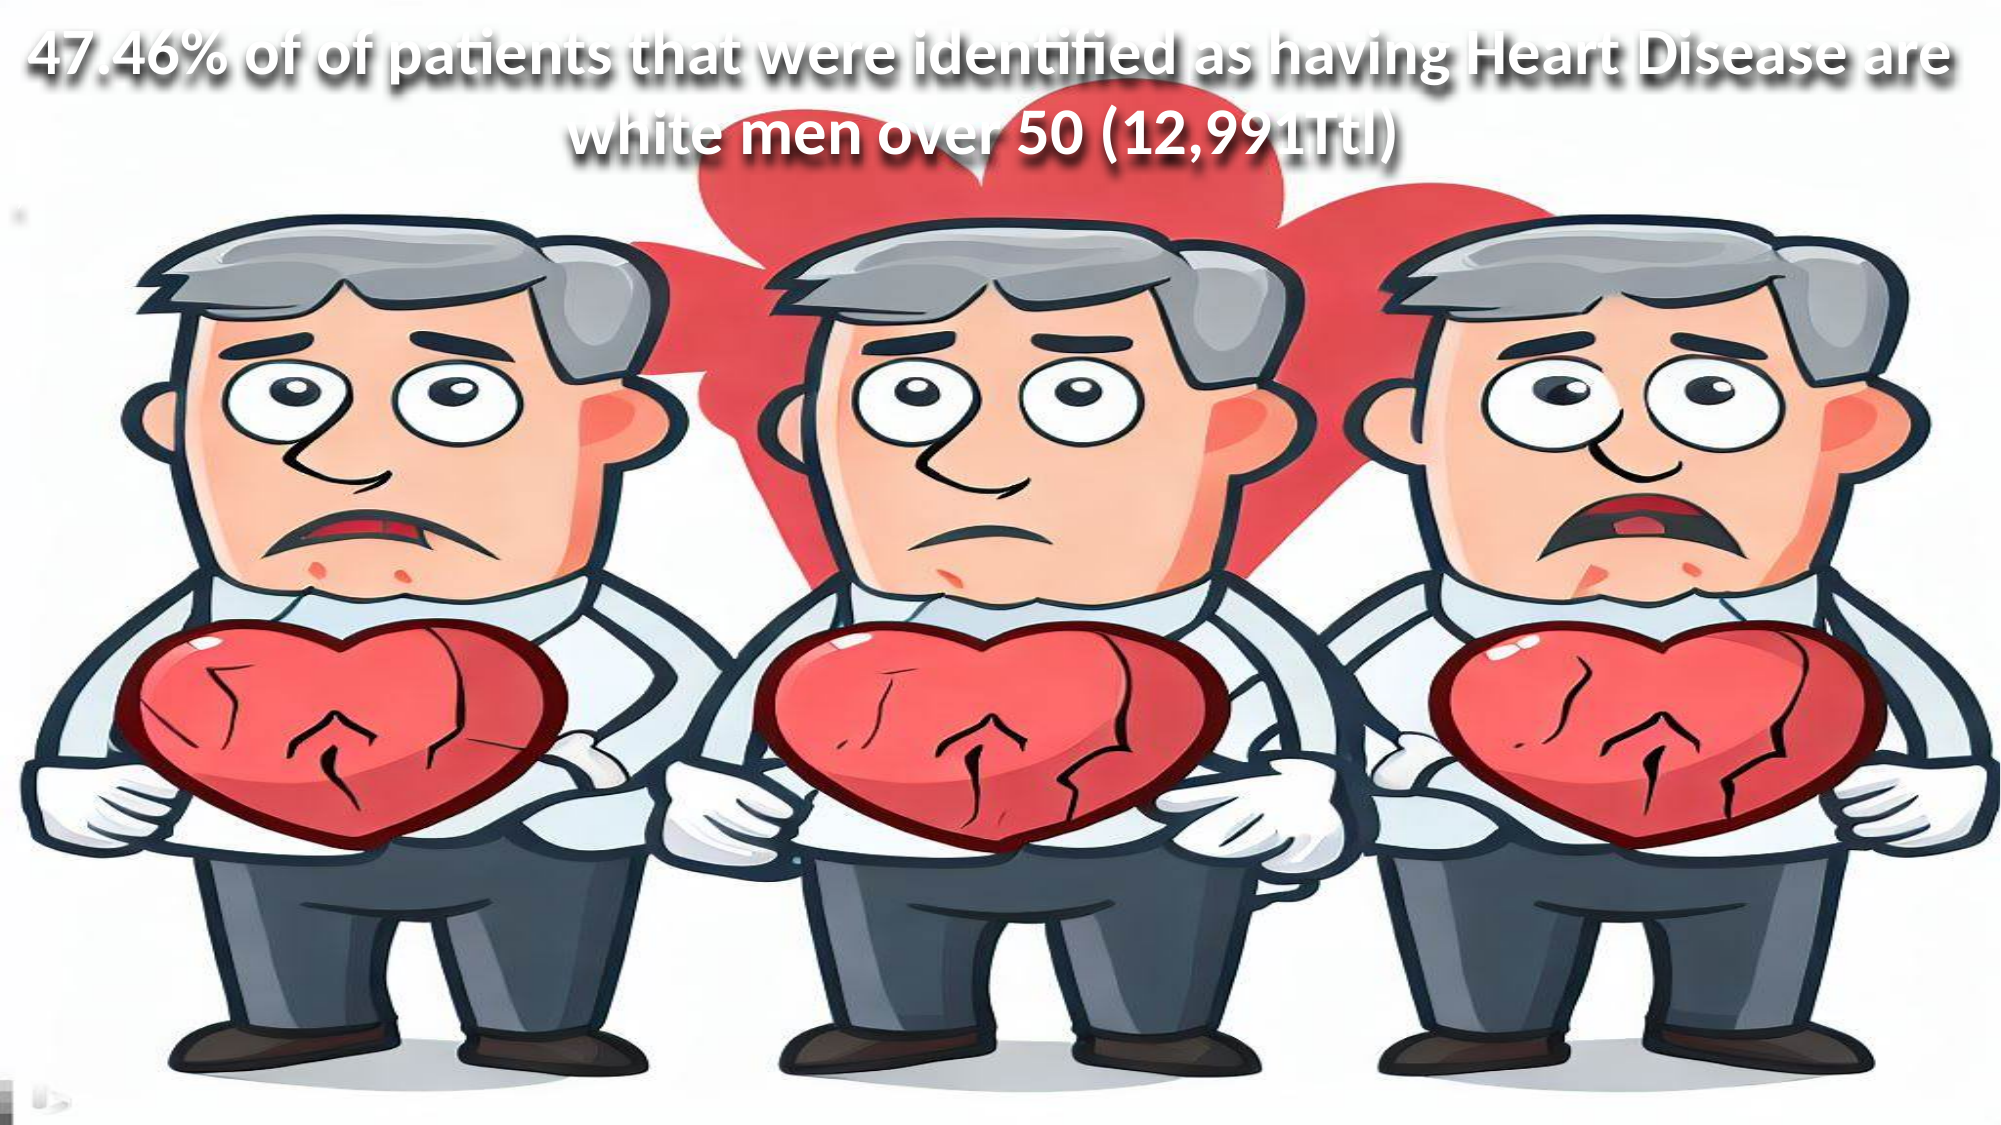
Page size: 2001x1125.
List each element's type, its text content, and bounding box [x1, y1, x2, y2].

picture [0, 0, 2001, 1125]
text_box 47.46% of of patients that were identified as having Heart Disease are white men over 50 (12,991Ttl) , [0, 0, 1982, 220]
